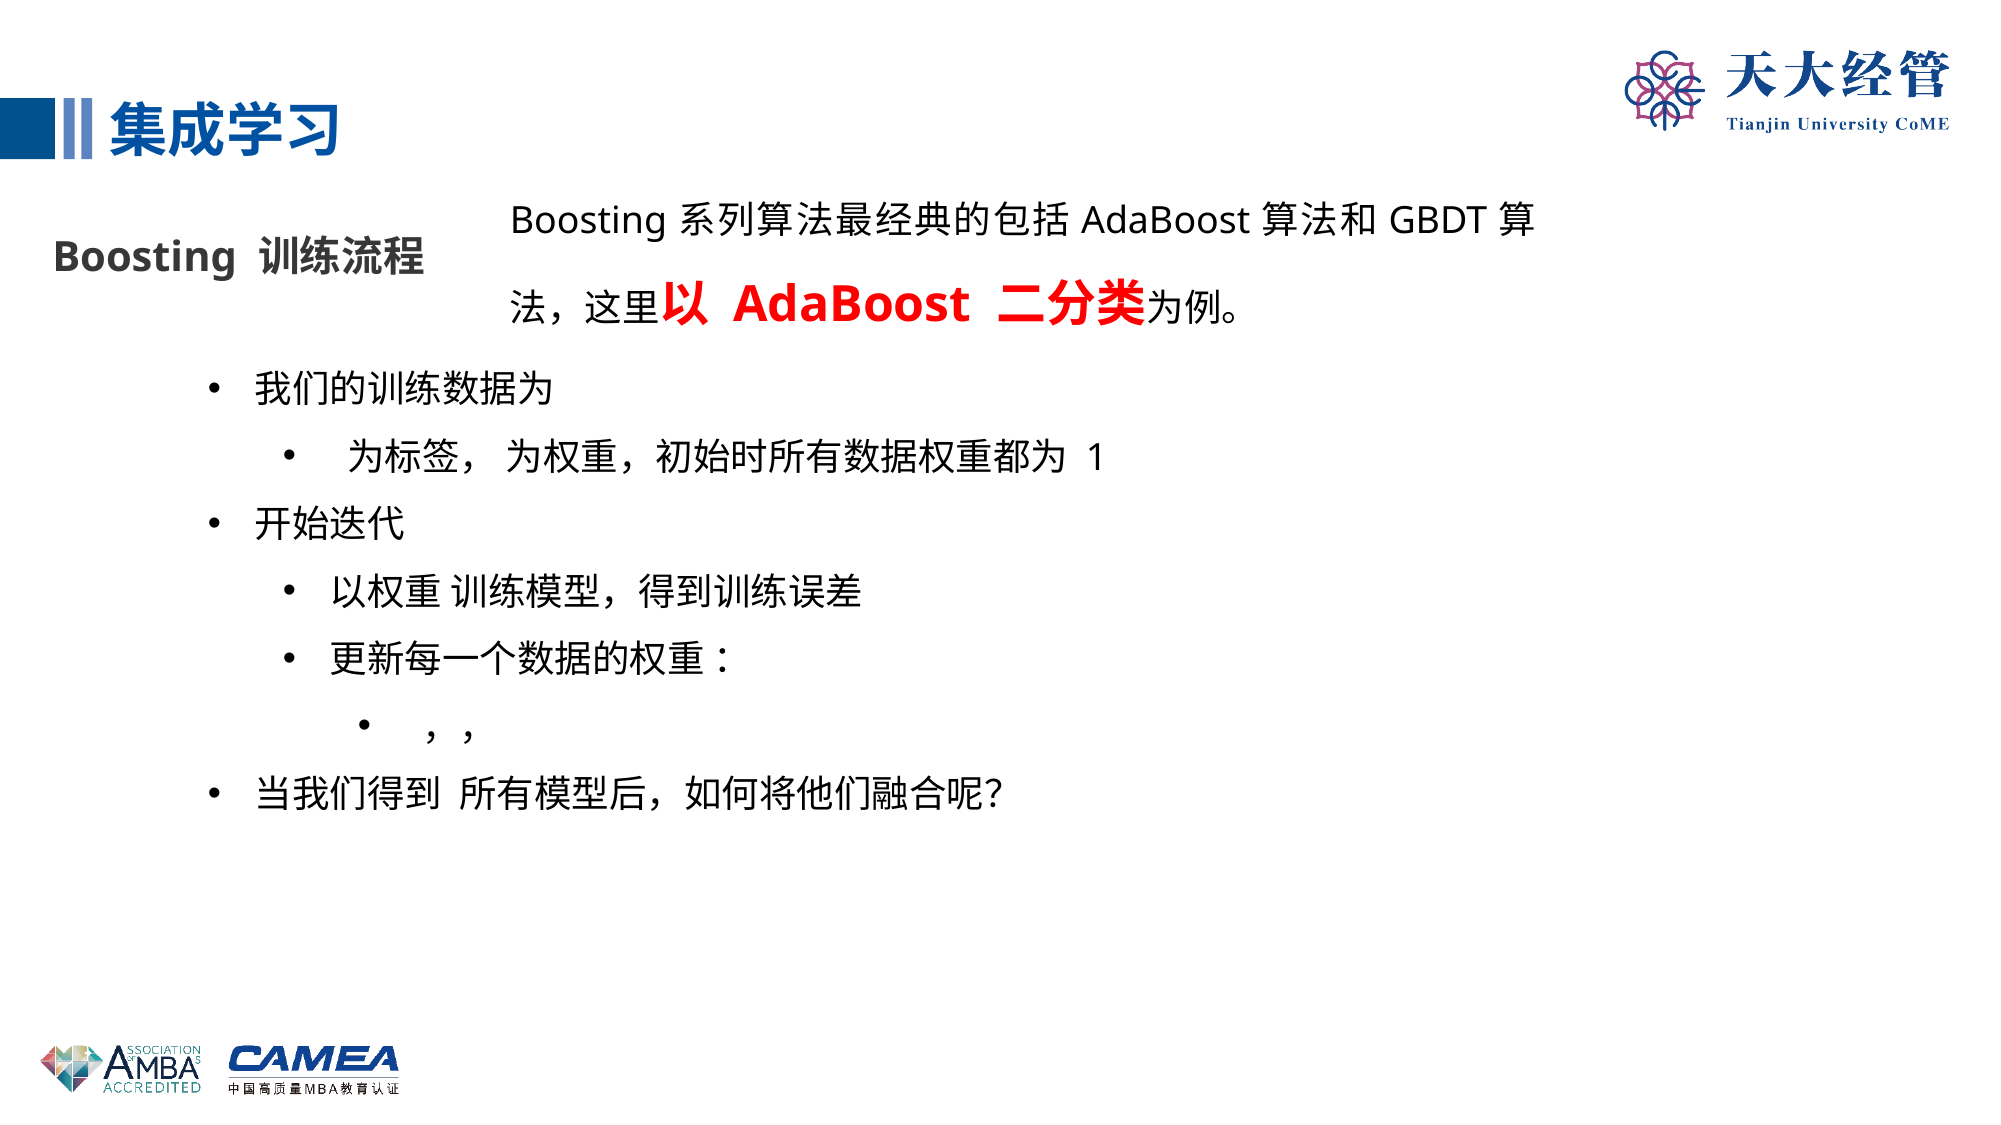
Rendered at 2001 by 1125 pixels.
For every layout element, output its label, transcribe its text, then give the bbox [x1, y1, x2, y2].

text_box 集成学习 [94, 85, 664, 171]
text_box [80, 97, 93, 160]
text_box Boosting系列算法最经典的包括AdaBoost算法和GBDT算法，这里以 AdaBoost 二分类为例。 [495, 166, 1551, 339]
text_box [0, 97, 56, 160]
picture [0, 1014, 502, 1125]
text_box Boosting 训练流程 [37, 196, 495, 287]
picture [1573, 0, 2000, 292]
text_box [63, 97, 76, 160]
